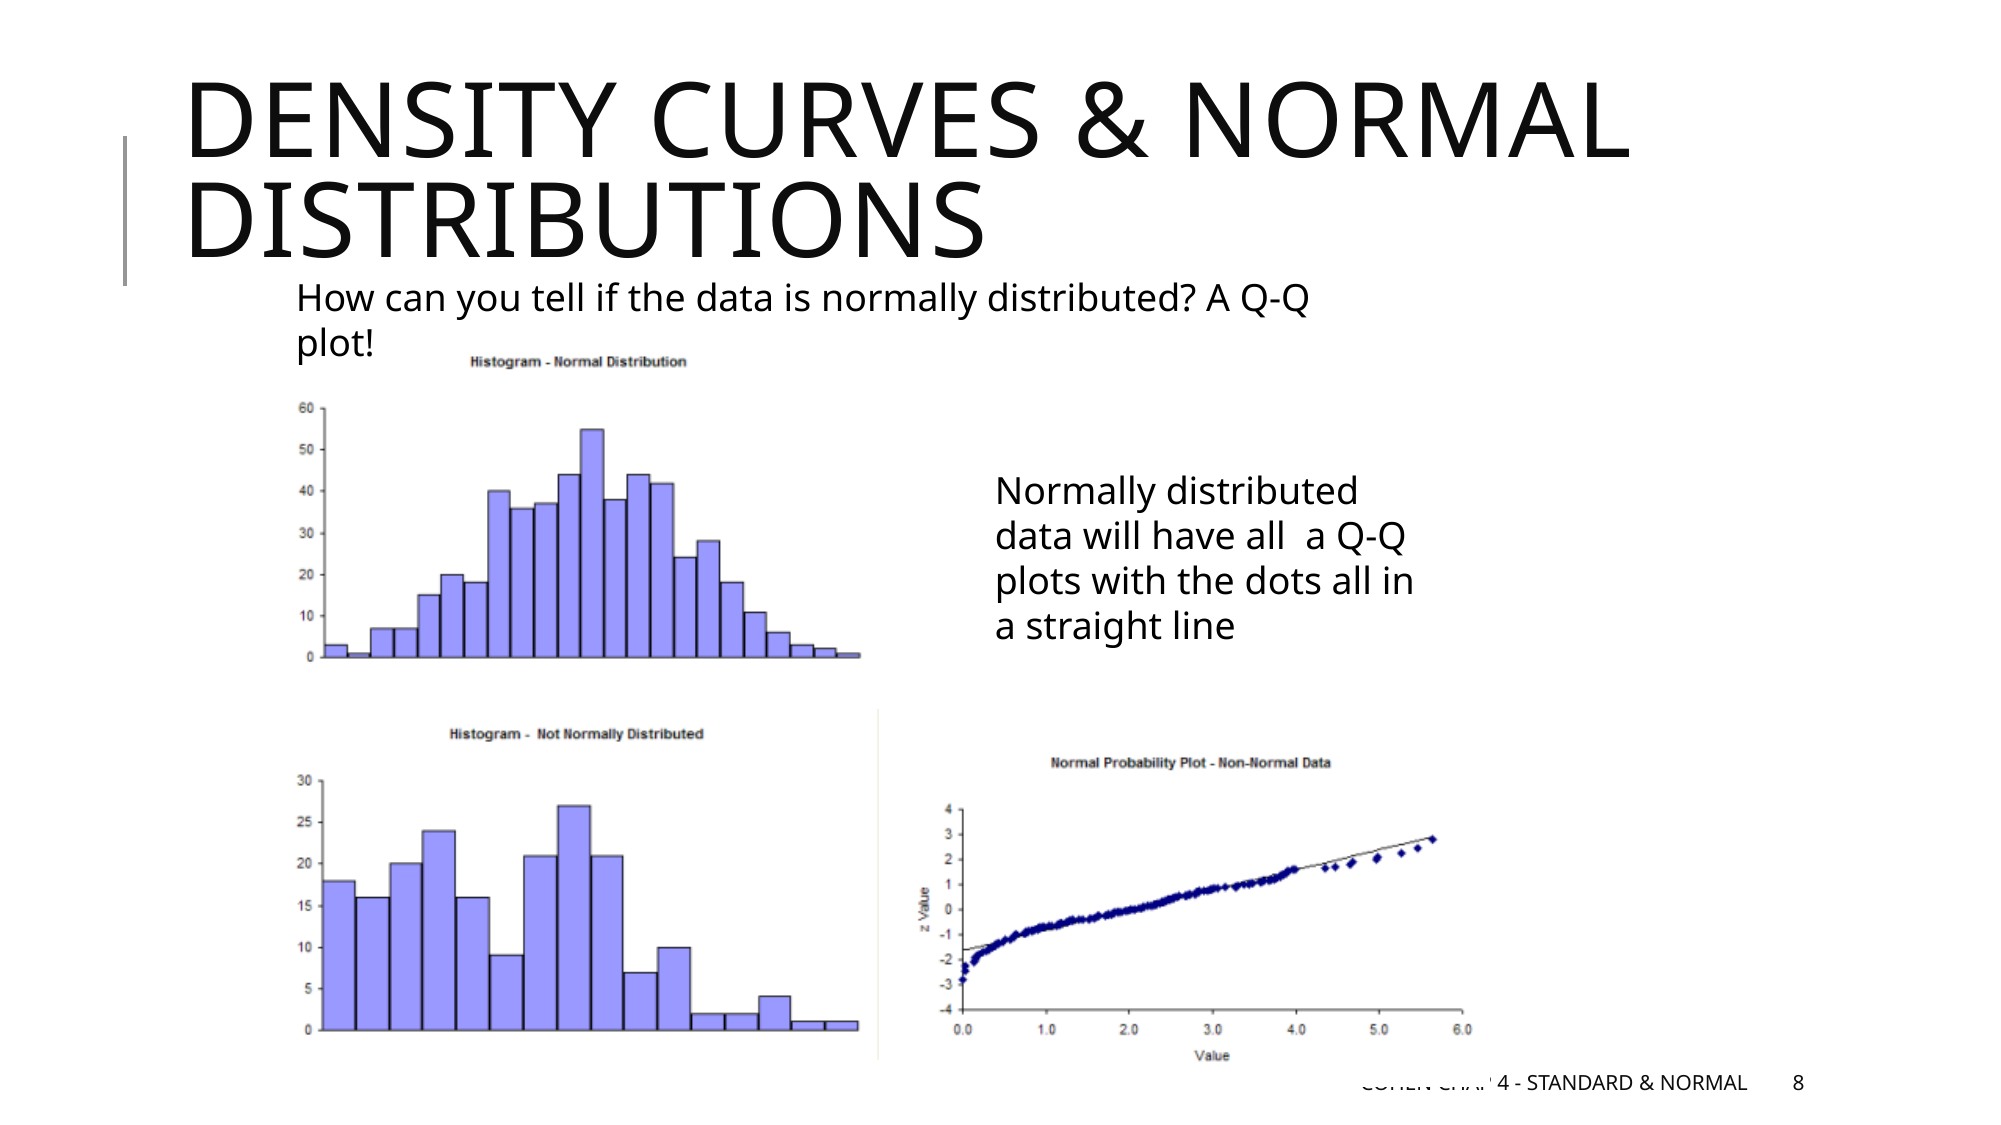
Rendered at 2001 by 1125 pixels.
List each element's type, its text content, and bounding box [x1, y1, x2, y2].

picture [895, 739, 1490, 1088]
title Density Curves & Normal Distributions [168, 54, 1763, 301]
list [278, 338, 877, 688]
picture [276, 709, 879, 1060]
footer Cohen Chap 4 - Standard & Normal [794, 1061, 1763, 1107]
slide_number 8 [1777, 1061, 1938, 1107]
text_box Normally distributed data will have all a Q-Q plots with the dots all in a straight line [980, 459, 1431, 654]
text_box How can you tell if the data is normally distributed? A Q-Q plot! [281, 266, 1394, 372]
